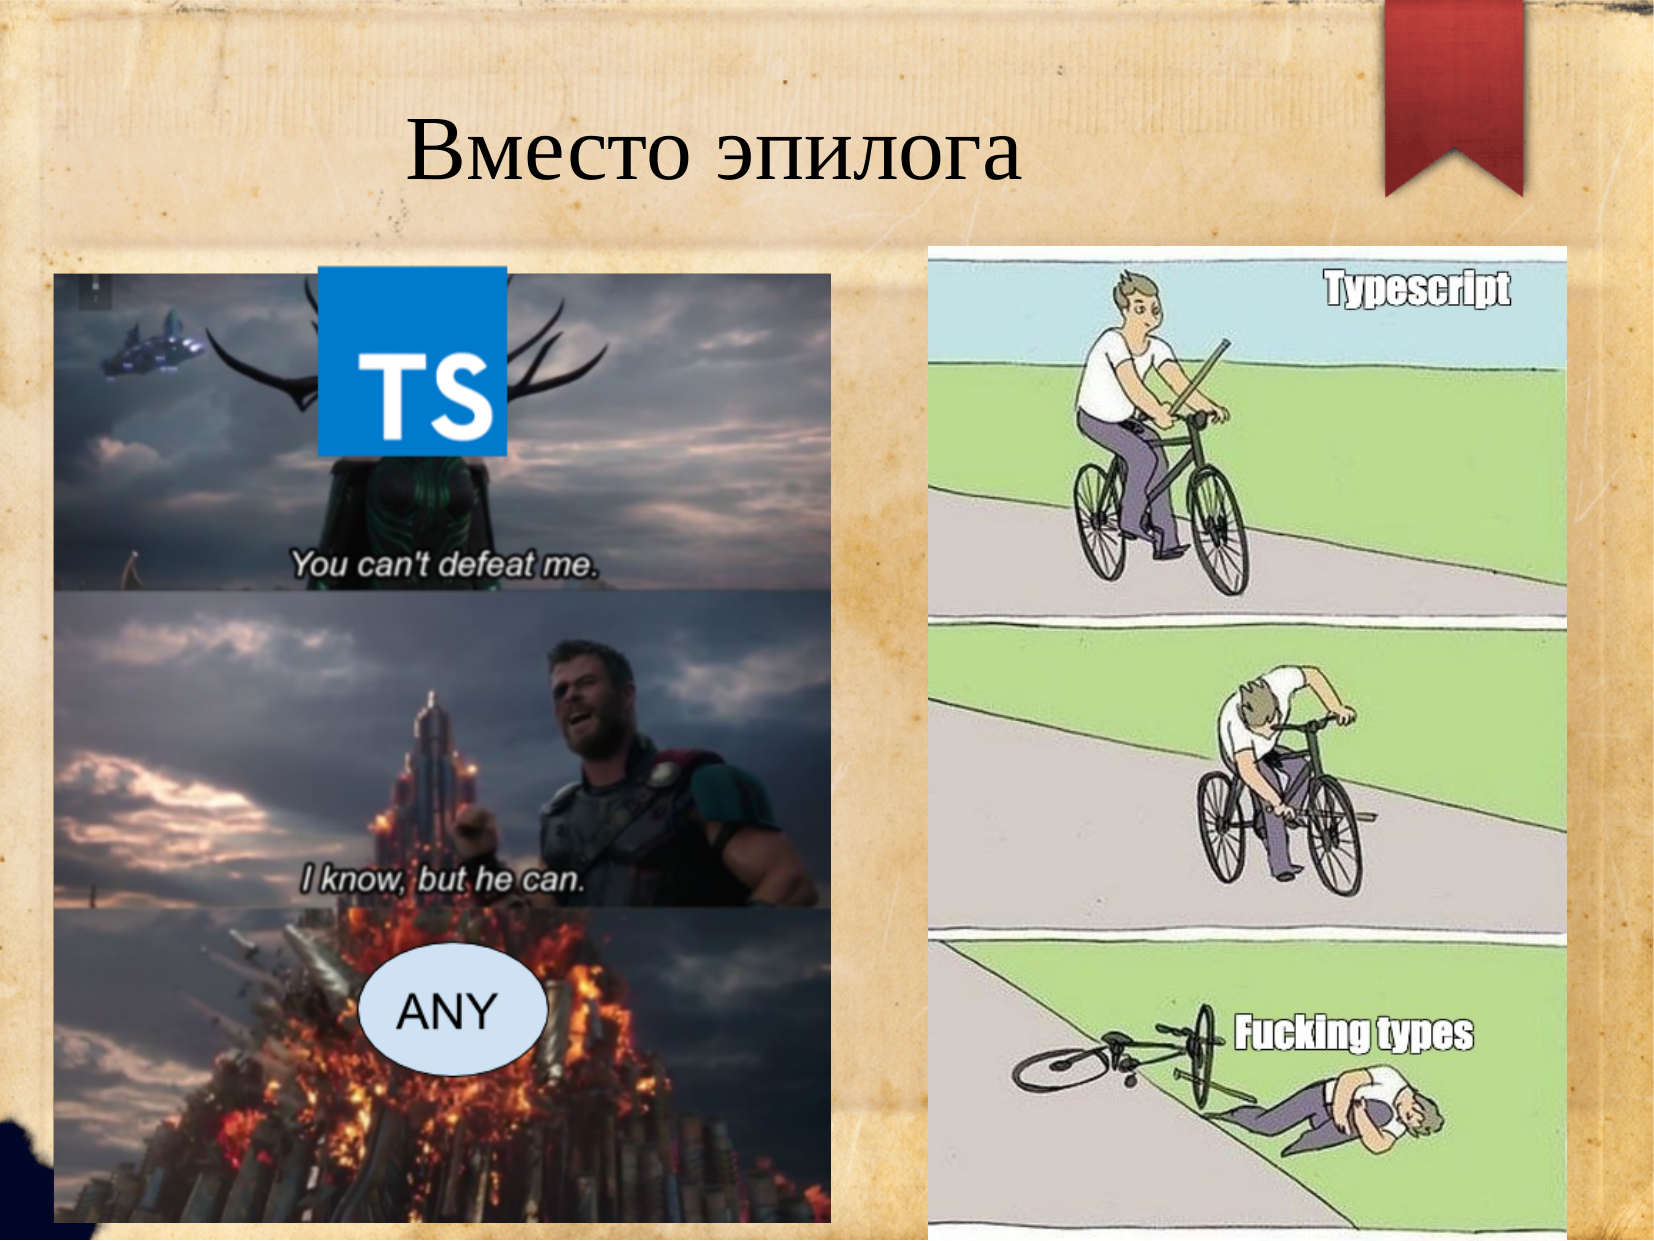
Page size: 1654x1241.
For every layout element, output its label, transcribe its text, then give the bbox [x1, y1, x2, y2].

text_box Вместо эпилога [82, 49, 1347, 237]
picture [0, 0, 1654, 1241]
